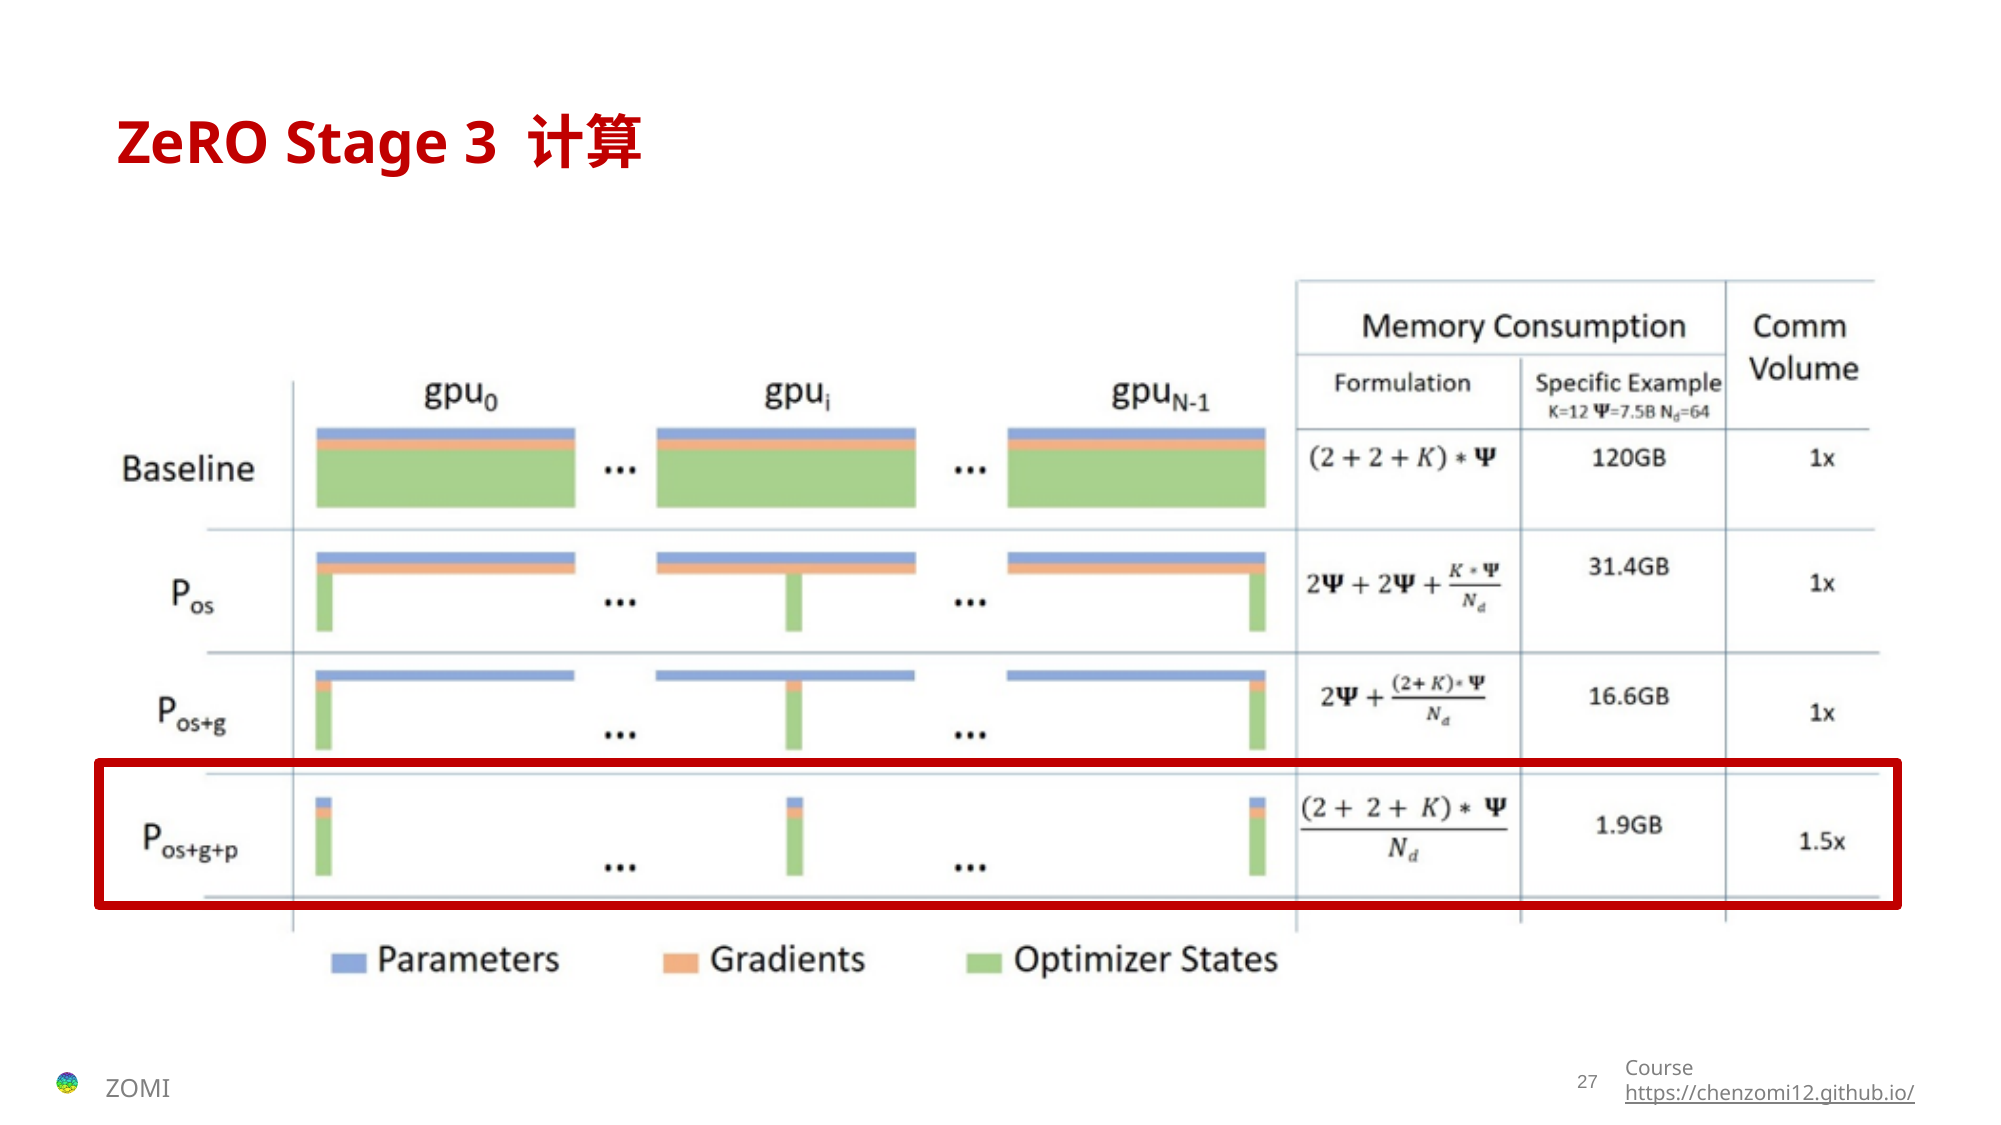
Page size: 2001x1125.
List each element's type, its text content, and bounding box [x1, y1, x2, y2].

title ZeRO Stage 3 计算 [102, 91, 1901, 189]
picture [57, 1073, 77, 1093]
picture [97, 259, 1906, 1007]
